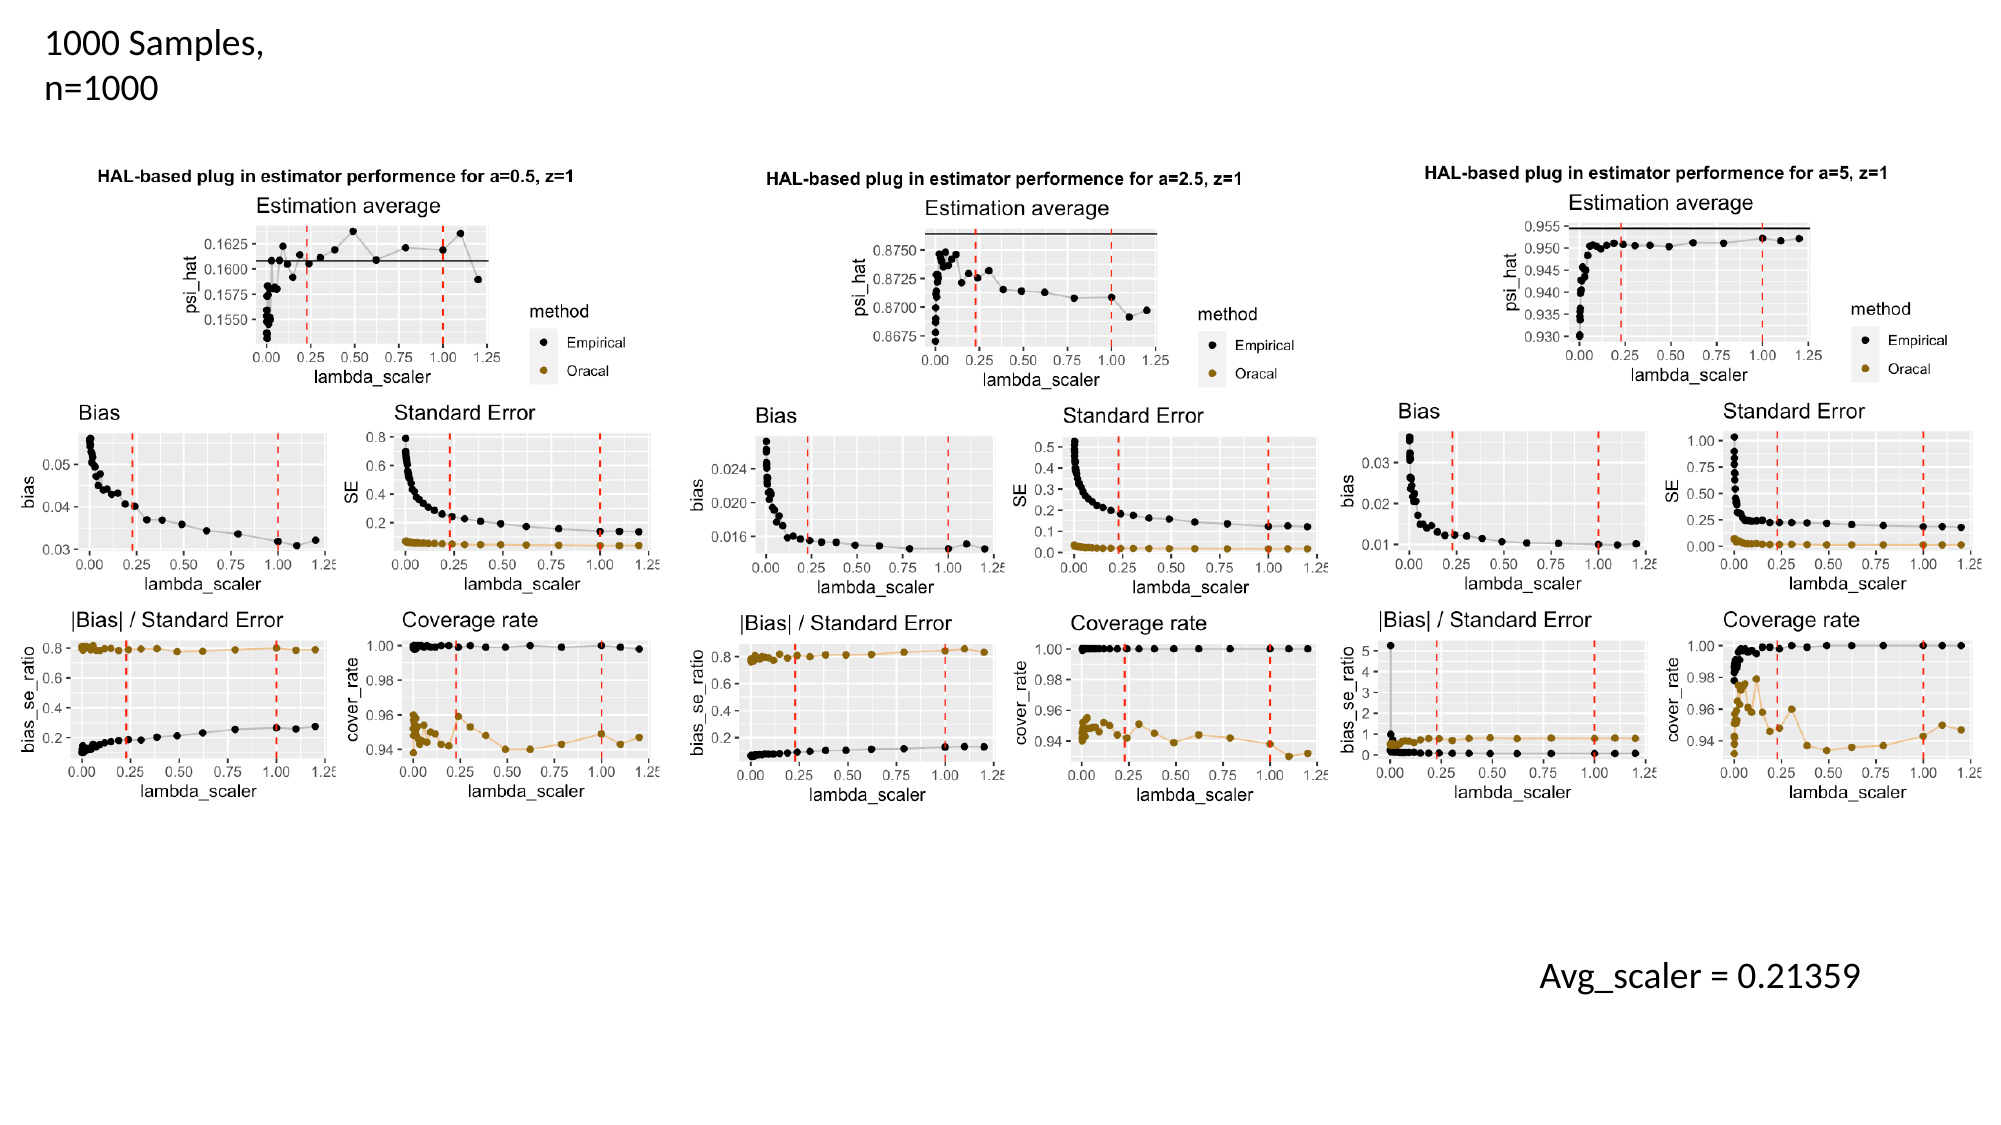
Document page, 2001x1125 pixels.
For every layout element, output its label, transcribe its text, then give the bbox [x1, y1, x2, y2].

text_box Avg_scaler = 0.21359 [1524, 943, 1962, 1004]
picture [0, 158, 2000, 812]
text_box 1000 Samples, n=1000 [29, 10, 373, 116]
